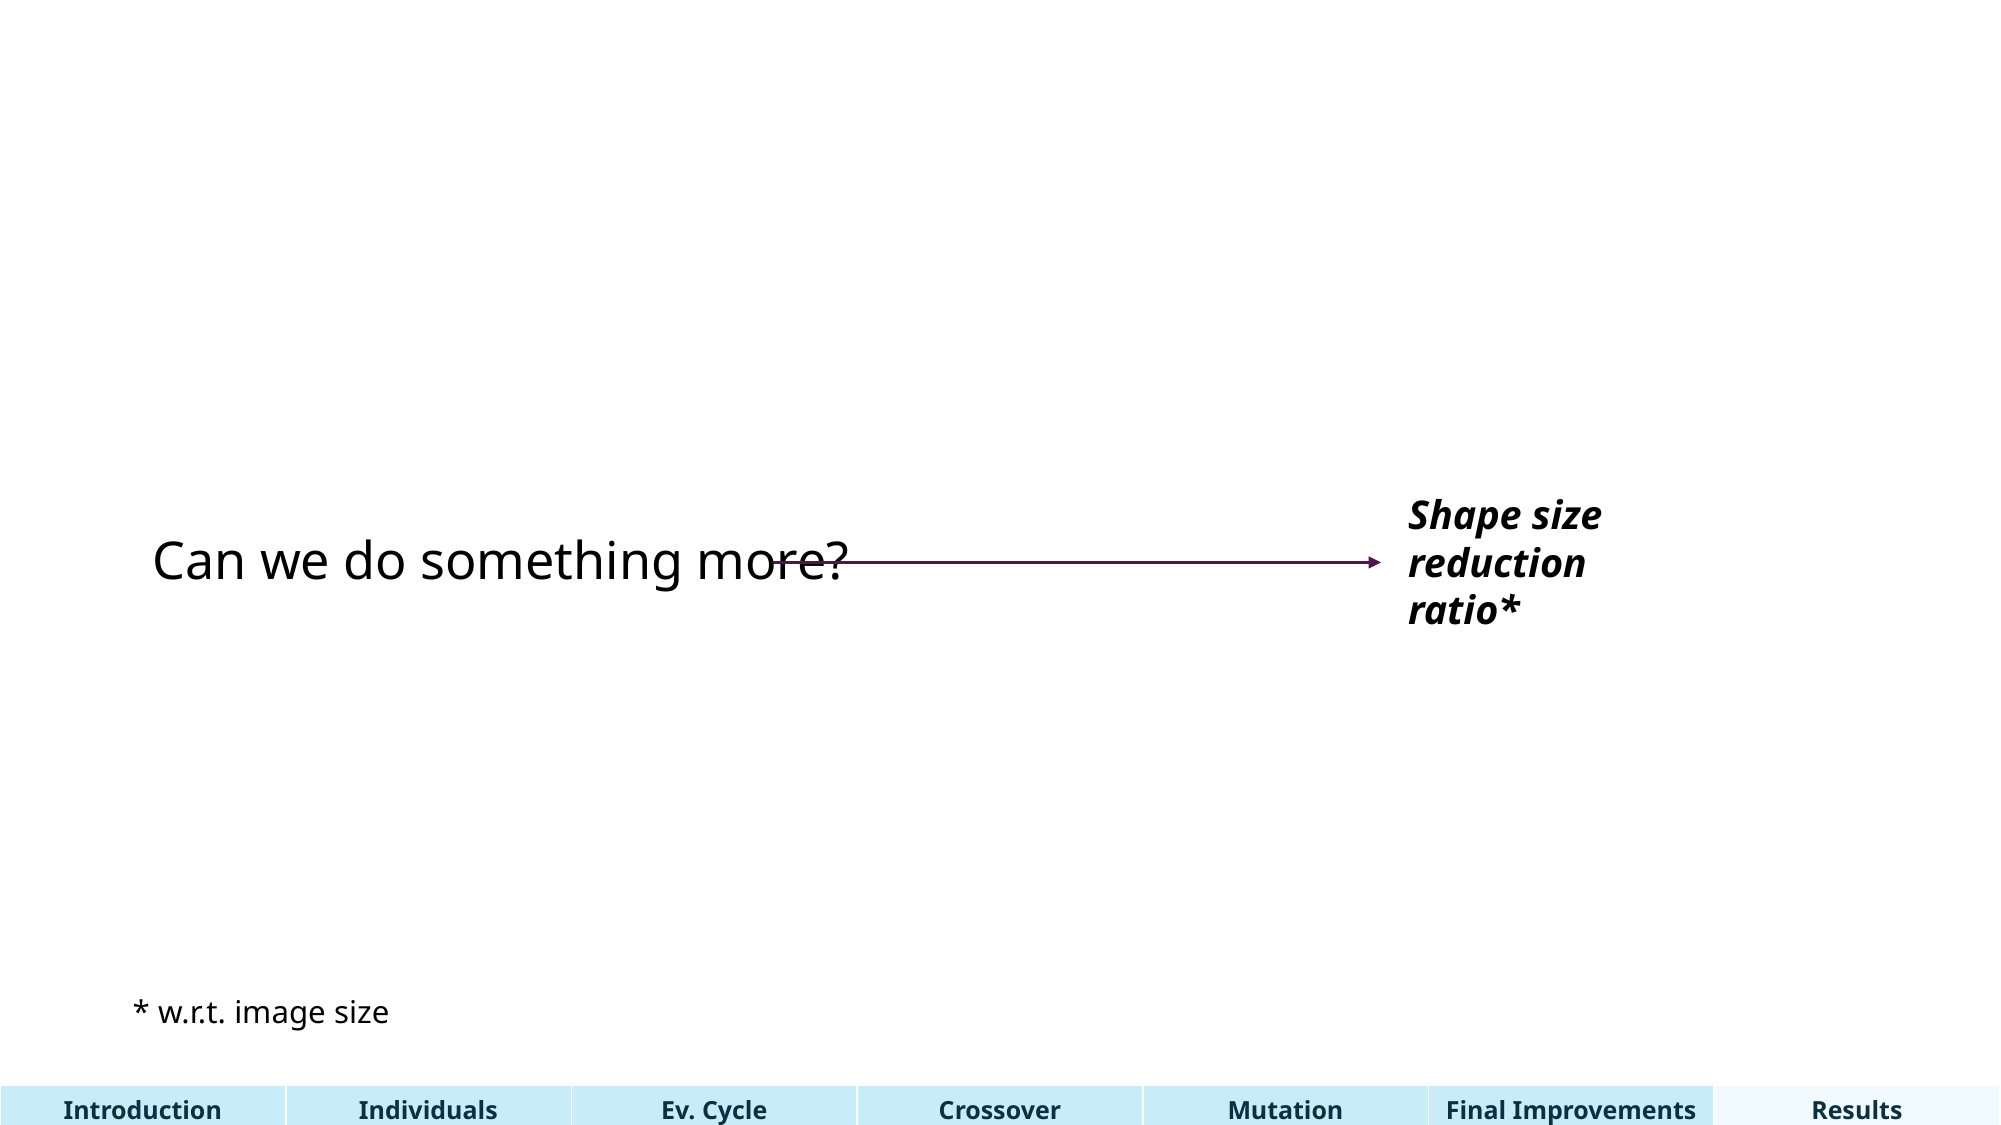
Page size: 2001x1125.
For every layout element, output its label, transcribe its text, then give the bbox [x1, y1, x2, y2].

table_header Results [1715, 1086, 1999, 1125]
table_header Ev. Cycle [572, 1086, 856, 1125]
table_header Individuals [287, 1086, 571, 1125]
title Can we do something more? [137, 453, 1863, 672]
table_header Introduction [1, 1086, 285, 1125]
text_box Shape size reduction ratio* [1393, 482, 1762, 641]
text_box * w.r.t. image size [117, 984, 405, 1037]
table_header Crossover [858, 1086, 1142, 1125]
table_header Mutation [1144, 1086, 1428, 1125]
table_header Final Improvements [1429, 1086, 1713, 1125]
